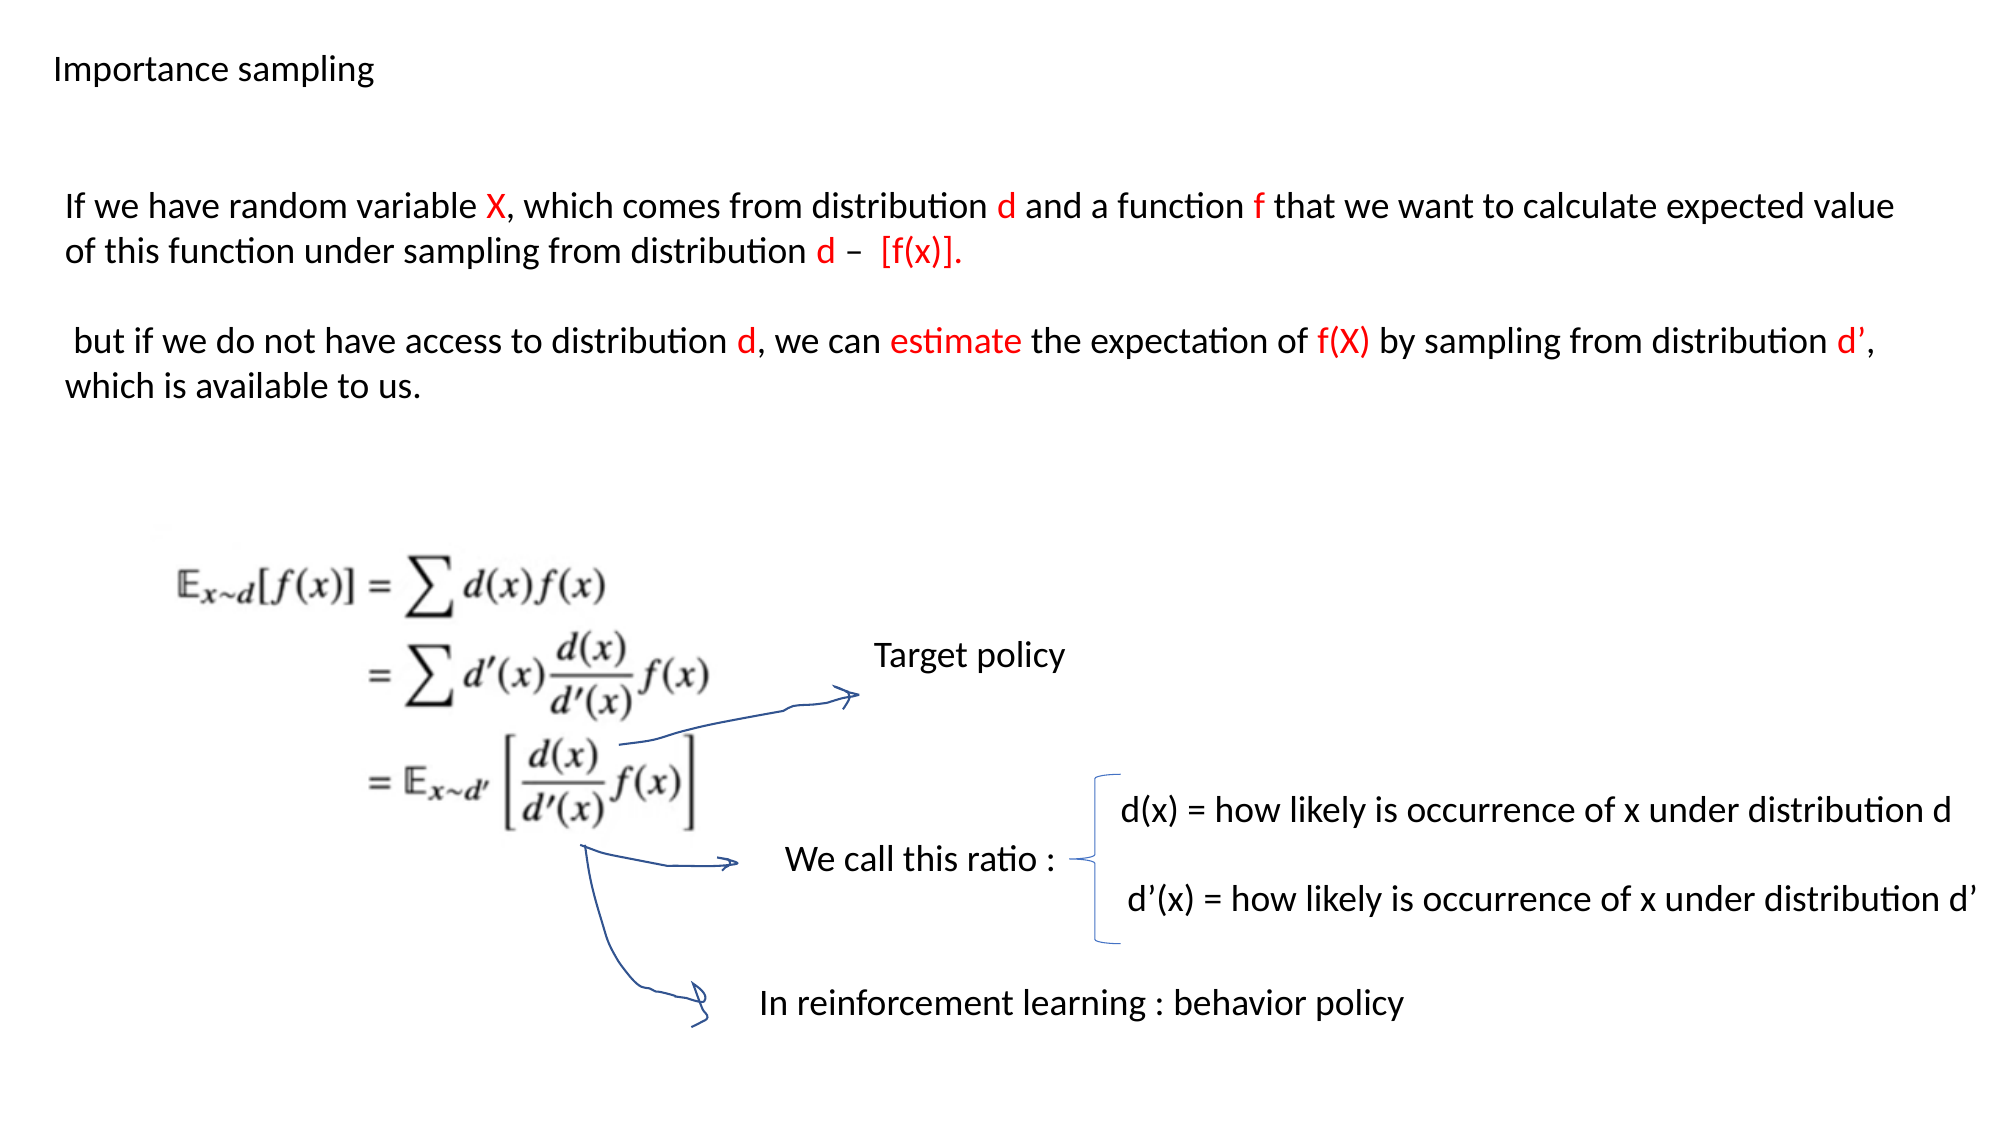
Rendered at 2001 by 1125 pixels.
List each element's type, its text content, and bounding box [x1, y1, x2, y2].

text_box Importance sampling [38, 36, 494, 97]
text_box [707, 868, 727, 872]
text_box d(x) = how likely is occurrence of x under distribution d [1120, 784, 2000, 830]
text_box We call this ratio : [770, 827, 1085, 887]
text_box [771, 684, 860, 721]
text_box In reinforcement learning : behavior policy [744, 970, 1511, 1031]
text_box Target policy [859, 622, 1174, 683]
picture [145, 524, 771, 868]
text_box [587, 868, 709, 1029]
text_box d’(x) = how likely is occurrence of x under distribution d’ [1127, 873, 2000, 919]
text_box [1069, 773, 1121, 945]
